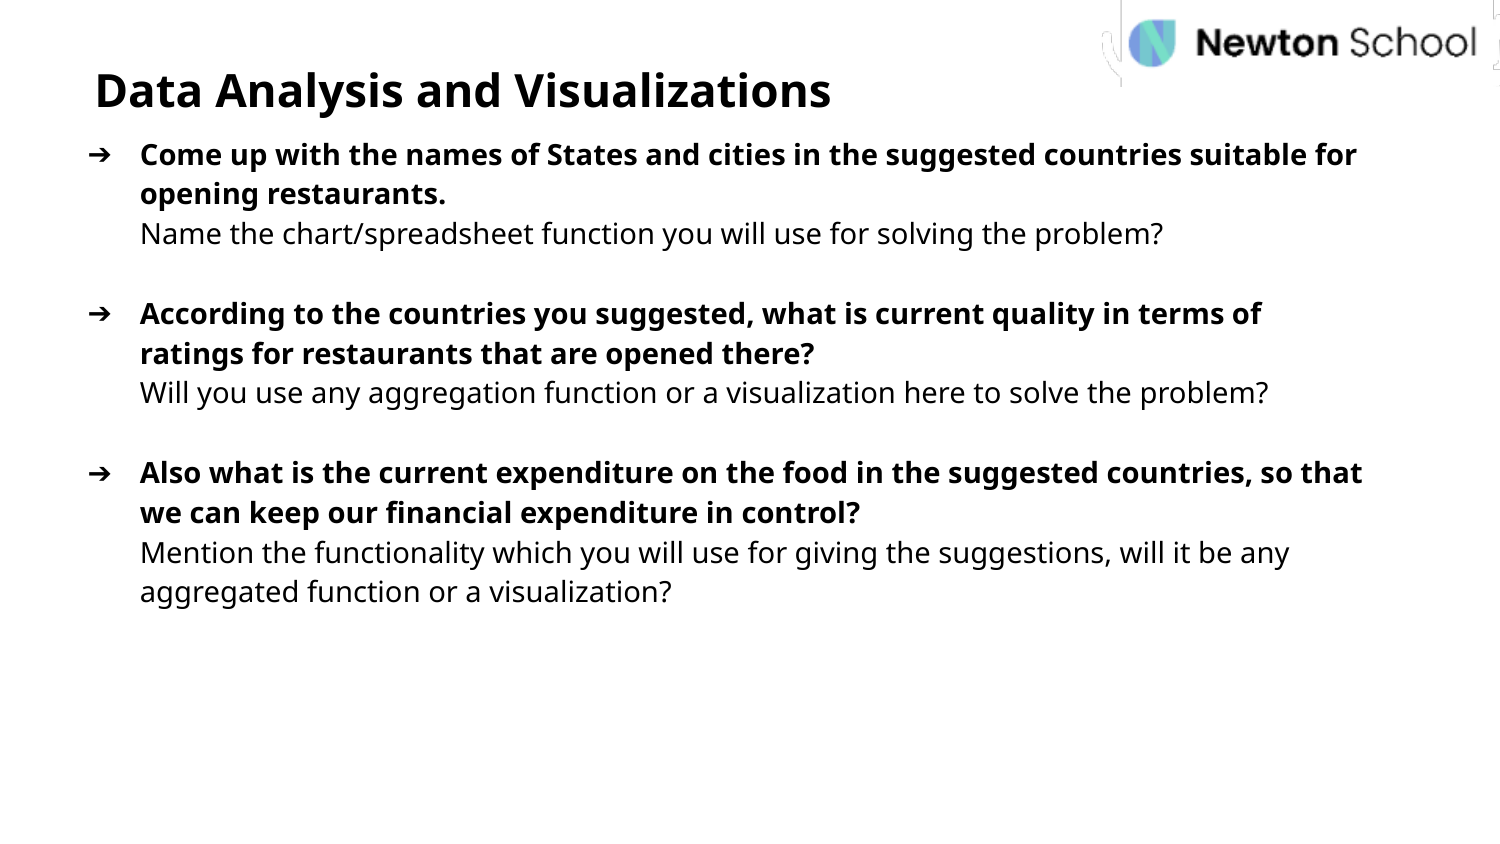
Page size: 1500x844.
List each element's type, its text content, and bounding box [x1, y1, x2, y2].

text_box Data Analysis and Visualizations [79, 39, 1075, 116]
picture [1101, 0, 1500, 87]
text_box Come up with the names of States and cities in the suggested countries suitable for opening restaurants. Name the chart/spreadsheet function you will use for solving the problem? According to the countries you suggested, what is current quality in terms of ratings for restaurants that are opened there? Will you use any aggregation function or a visualization here to solve the problem? Also what is the current expenditure on the food in the suggested countries, so that we can keep our financial expenditure in control? Mention the functionality which you will use for giving the suggestions, will it be any aggregated function or a visualization? [49, 116, 1381, 664]
